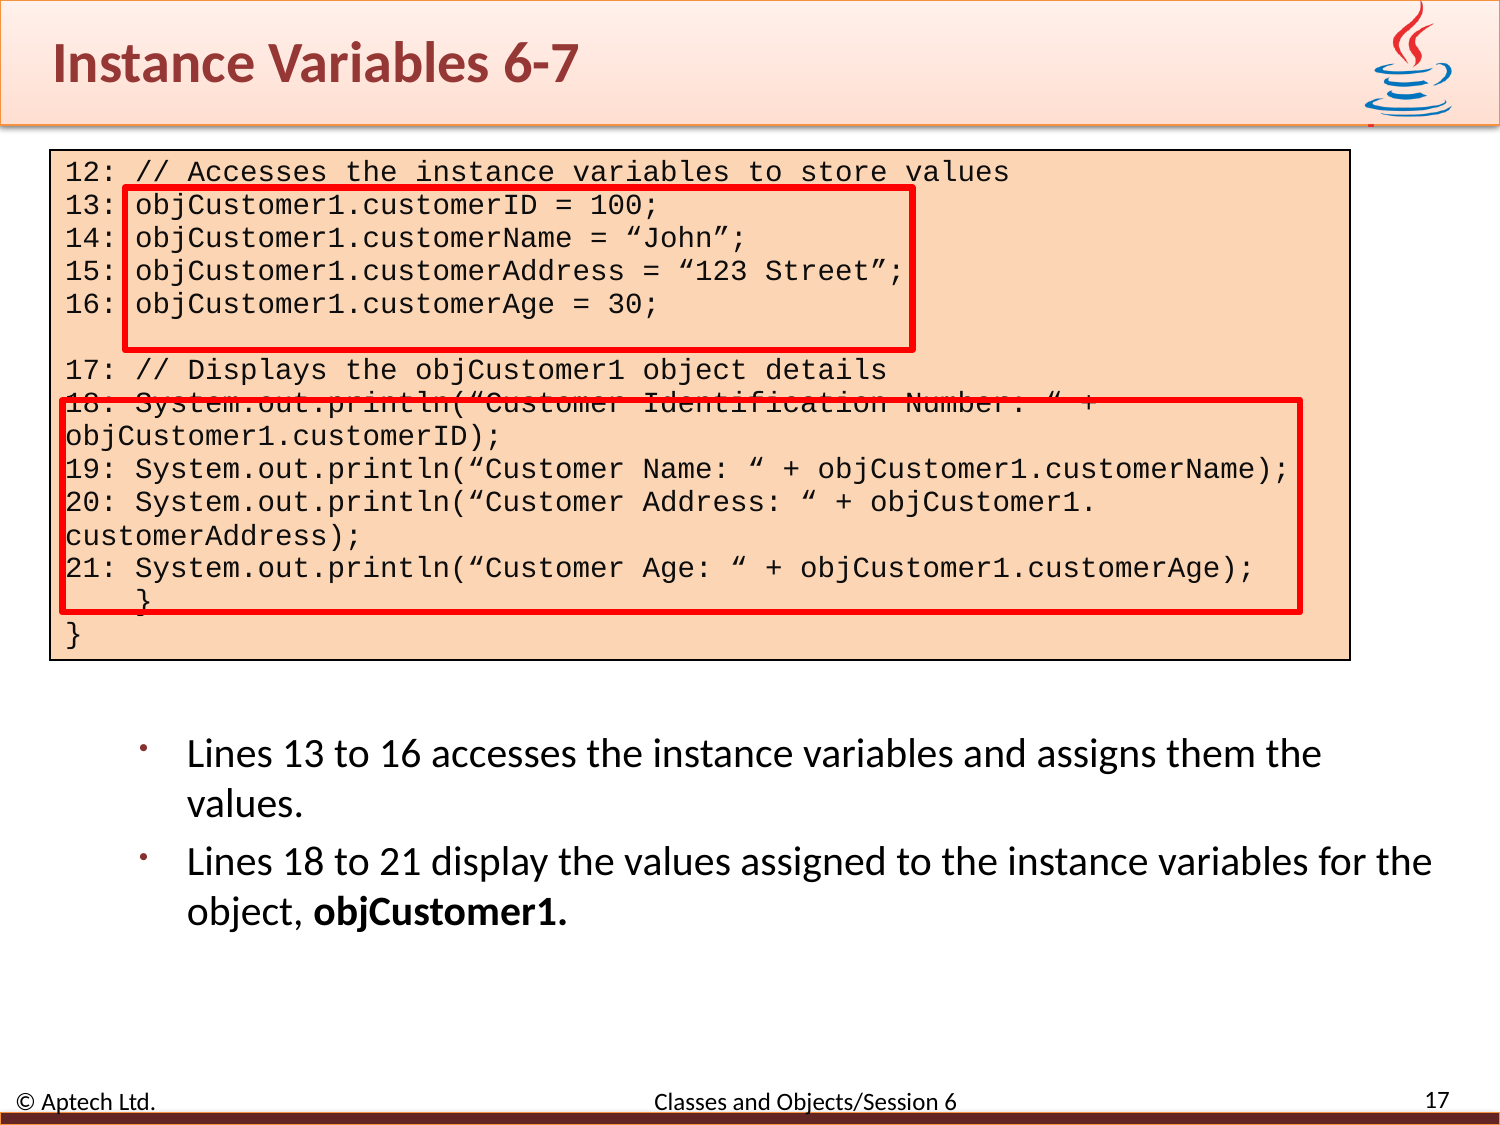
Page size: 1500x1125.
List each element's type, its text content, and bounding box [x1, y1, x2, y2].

footer © Aptech Ltd. Classes and Objects/Session 6 [0, 1087, 1325, 1113]
picture [1362, 0, 1454, 127]
text_box [123, 185, 915, 352]
slide_number 17 [1337, 1084, 1465, 1113]
list Lines 13 to 16 accesses the instance variables and assigns them the values. Lines 18 to 21 display the values assigned to the instance variables for the object, objCustomer1. [49, 149, 1463, 1013]
table_header 12: // Accesses the instance variables to store values 13: objCustomer1.customerID = 100; 14: objCustomer1.customerName = “John”; 15: objCustomer1.customerAddress = “123 Street”; 16: objCustomer1.customerAge = 30; 17: // Displays the objCustomer1 object details 18: System.out.println(“Customer Identification Number: “ + objCustomer1.customerID); 19: System.out.println(“Customer Name: “ + objCustomer1.customerName); 20: System.out.println(“Customer Address: “ + objCustomer1. customerAddress); 21: System.out.println(“Customer Age: “ + objCustomer1.customerAge); } } [51, 151, 1349, 659]
text_box [60, 398, 1302, 614]
title Instance Variables 6-7 [37, 24, 1288, 93]
